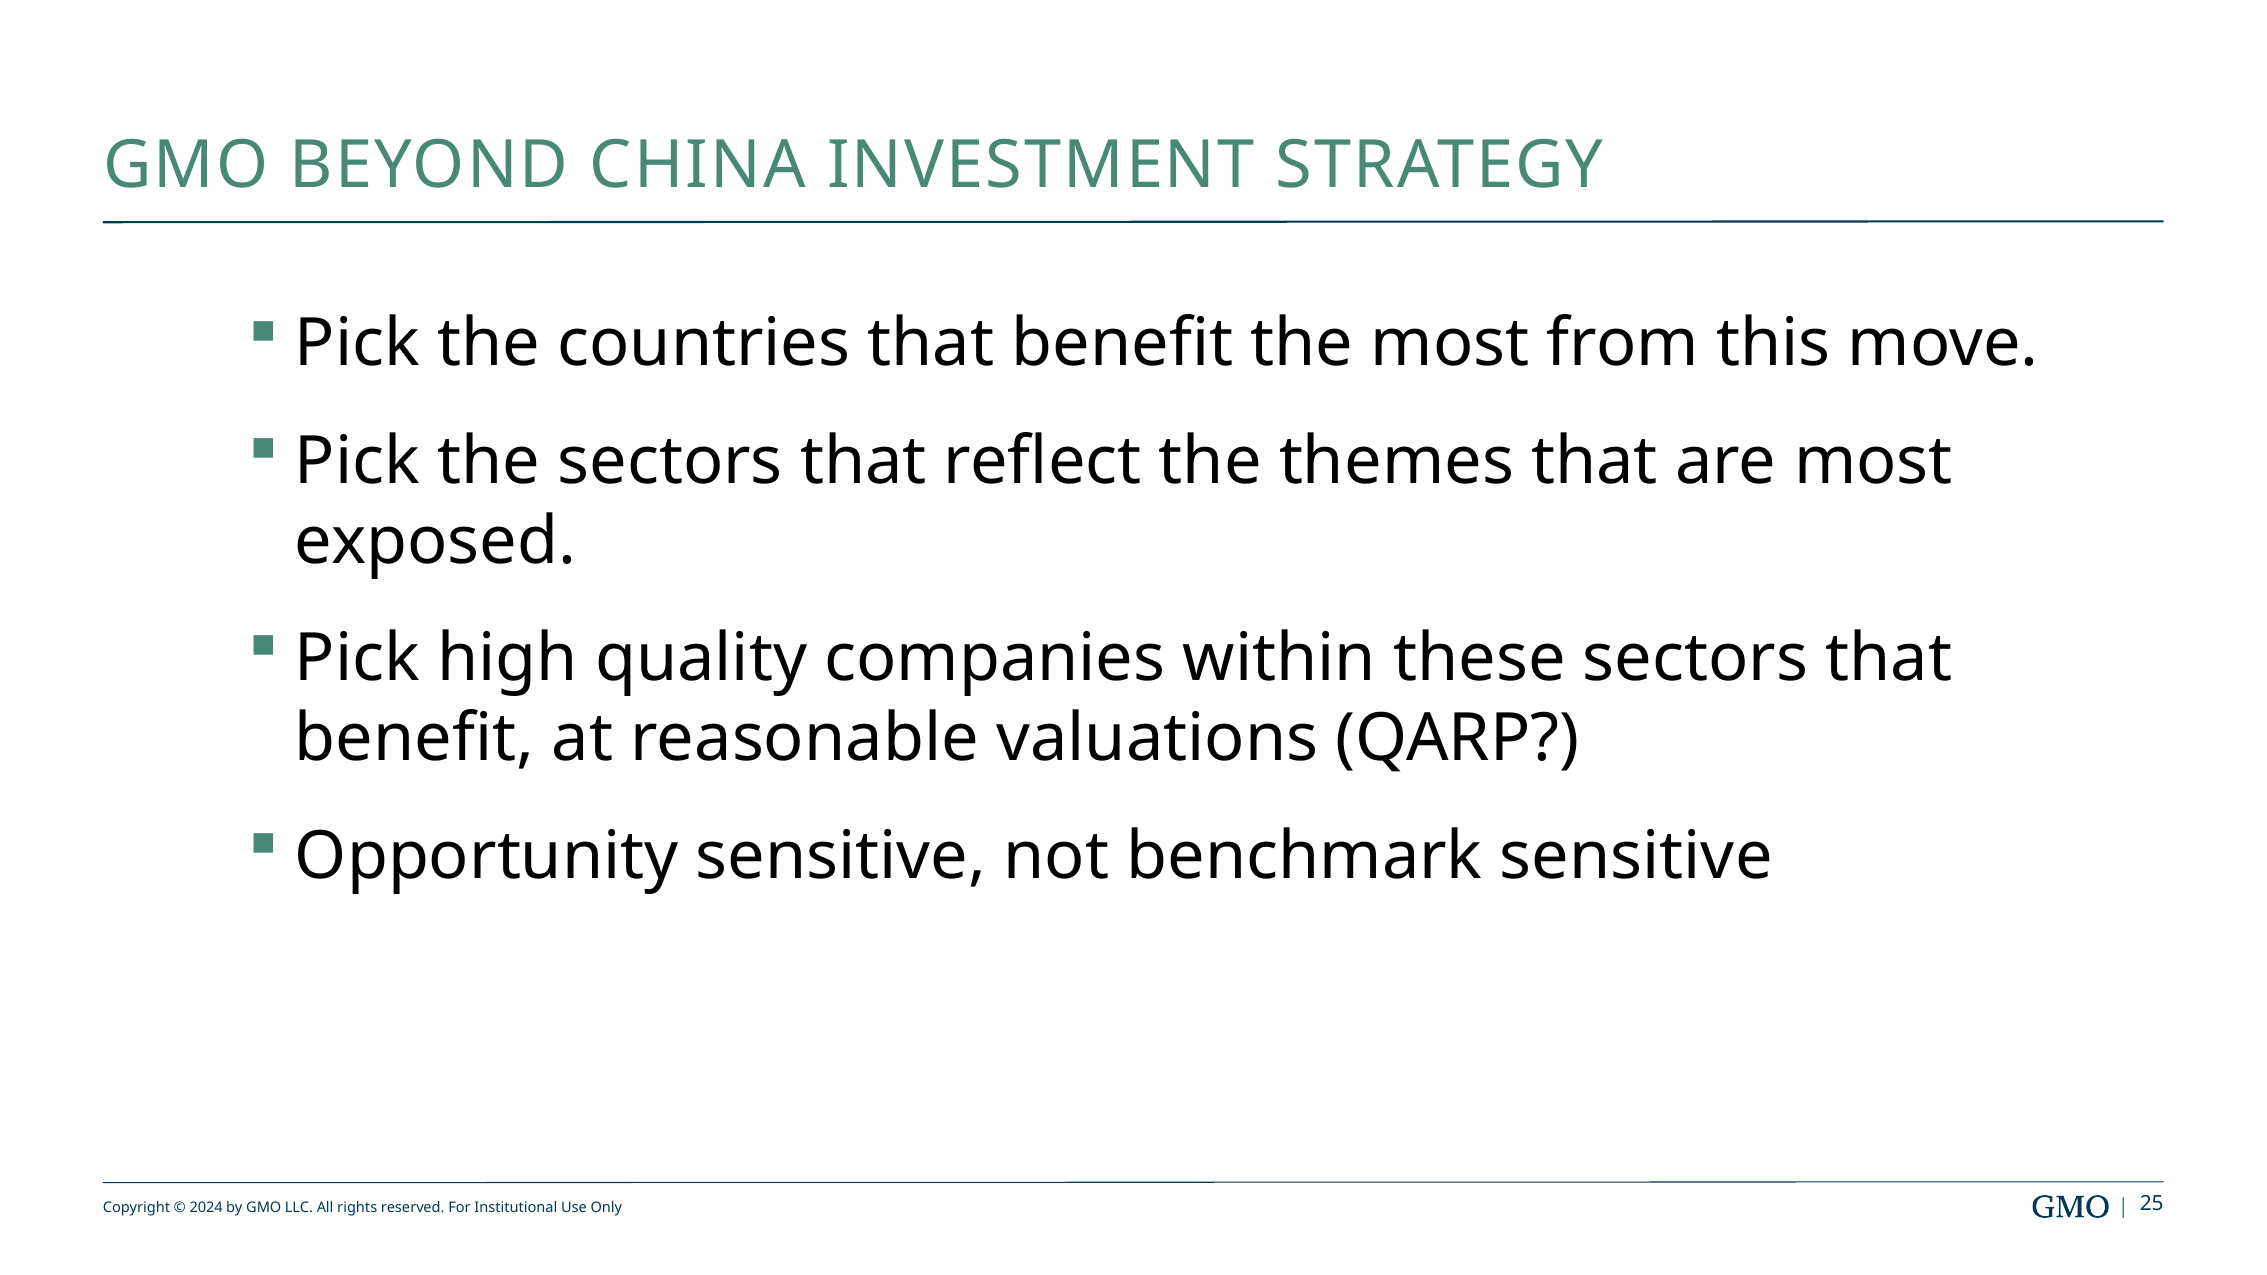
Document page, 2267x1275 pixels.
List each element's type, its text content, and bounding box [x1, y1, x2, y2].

picture [411, 1204, 416, 1212]
picture [480, 1204, 486, 1212]
title GMO Beyond China investment strategy [103, 75, 2164, 202]
picture [198, 1201, 204, 1208]
picture [138, 1204, 143, 1212]
picture [528, 1204, 535, 1212]
picture [216, 1202, 222, 1212]
picture [257, 1202, 262, 1212]
picture [495, 1202, 500, 1211]
picture [572, 1204, 577, 1212]
picture [227, 1201, 237, 1209]
picture [174, 1201, 184, 1212]
picture [458, 1204, 463, 1212]
picture [537, 1204, 543, 1212]
picture [579, 1204, 585, 1212]
list Pick the countries that benefit the most from this move. Pick the sectors that reflect the themes that are most exposed. Pick high quality companies within these sectors that benefit, at reasonable valuations (QARP?) Opportunity sensitive, not benchmark sensitive [220, 299, 2055, 1013]
picture [190, 1201, 196, 1210]
picture [504, 1202, 509, 1211]
picture [338, 1204, 343, 1212]
